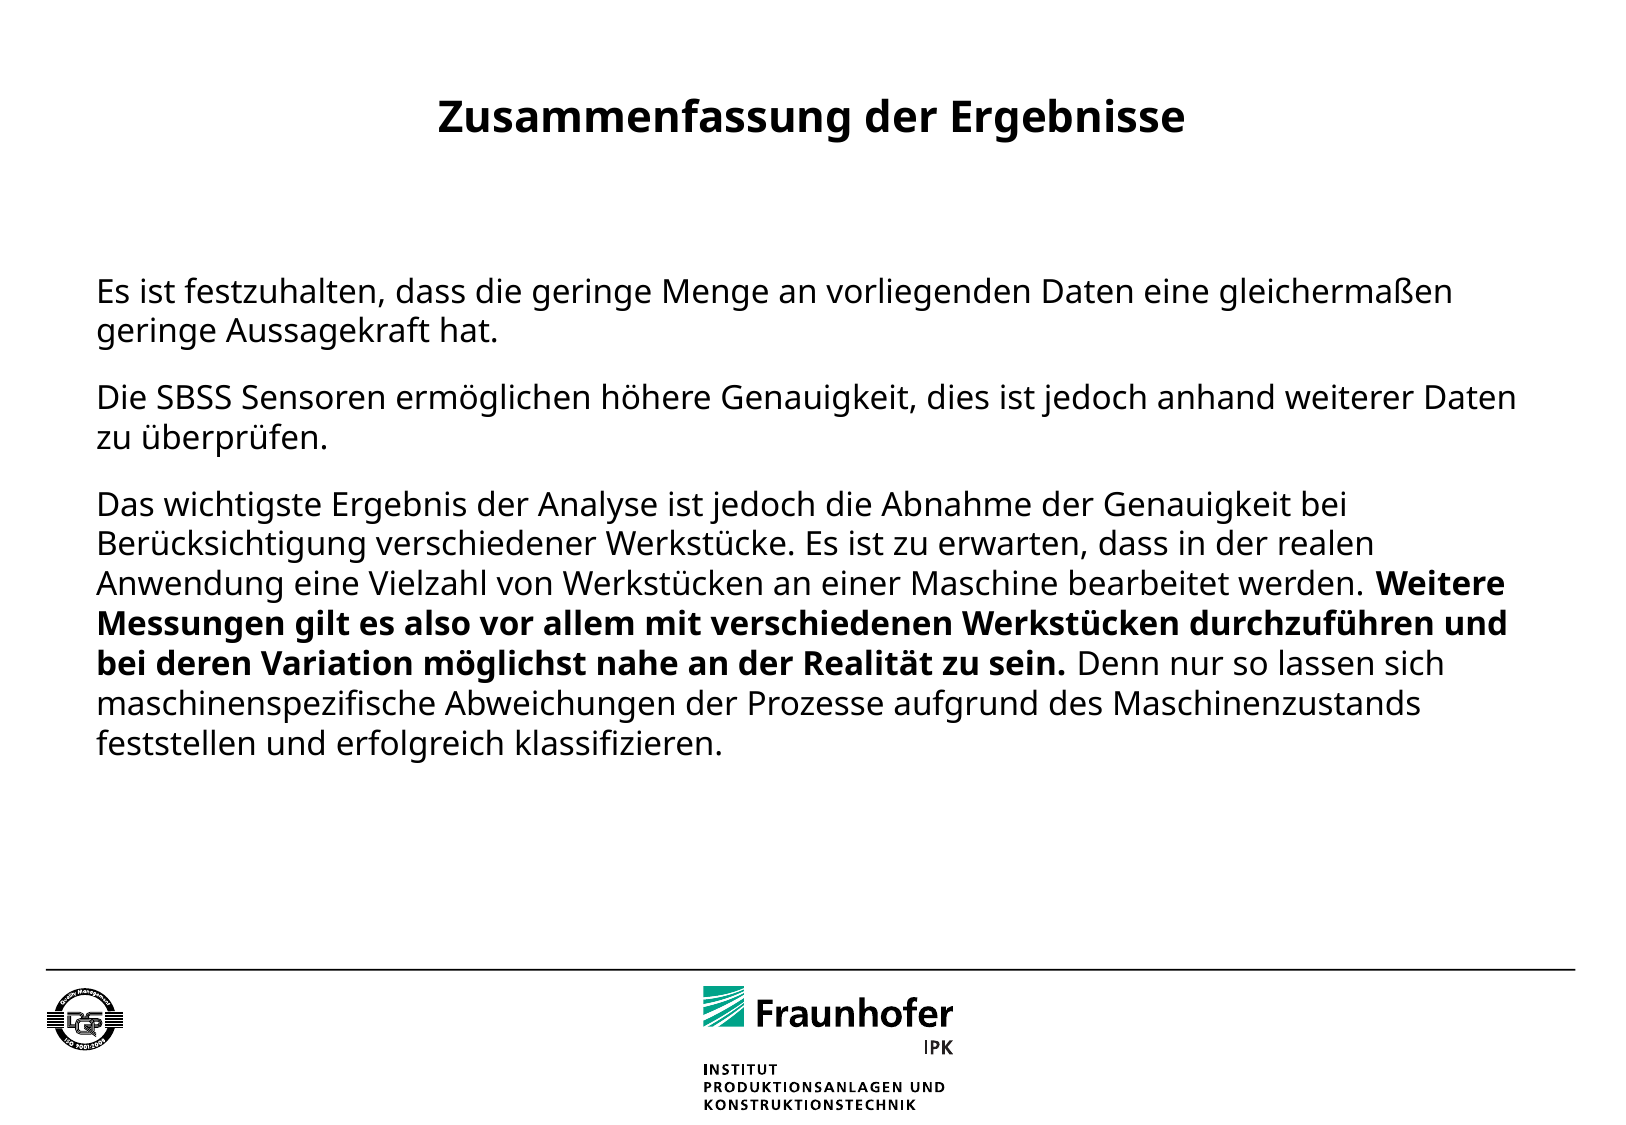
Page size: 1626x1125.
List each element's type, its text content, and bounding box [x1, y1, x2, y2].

list Es ist festzuhalten, dass die geringe Menge an vorliegenden Daten eine gleichermaßen geringe Aussagekraft hat. Die SBSS Sensoren ermöglichen höhere Genauigkeit, dies ist jedoch anhand weiterer Daten zu überprüfen. Das wichtigste Ergebnis der Analyse ist jedoch die Abnahme der Genauigkeit bei Berücksichtigung verschiedener Werkstücke. Es ist zu erwarten, dass in der realen Anwendung eine Vielzahl von Werkstücken an einer Maschine bearbeitet werden. Weitere Messungen gilt es also vor allem mit verschiedenen Werkstücken durchzuführen und bei deren Variation möglichst nahe an der Realität zu sein. Denn nur so lassen sich maschinenspezifische Abweichungen der Prozesse aufgrund des Maschinenzustands feststellen und erfolgreich klassifizieren. [81, 262, 1544, 964]
title Zusammenfassung der Ergebnisse [81, 83, 1544, 233]
